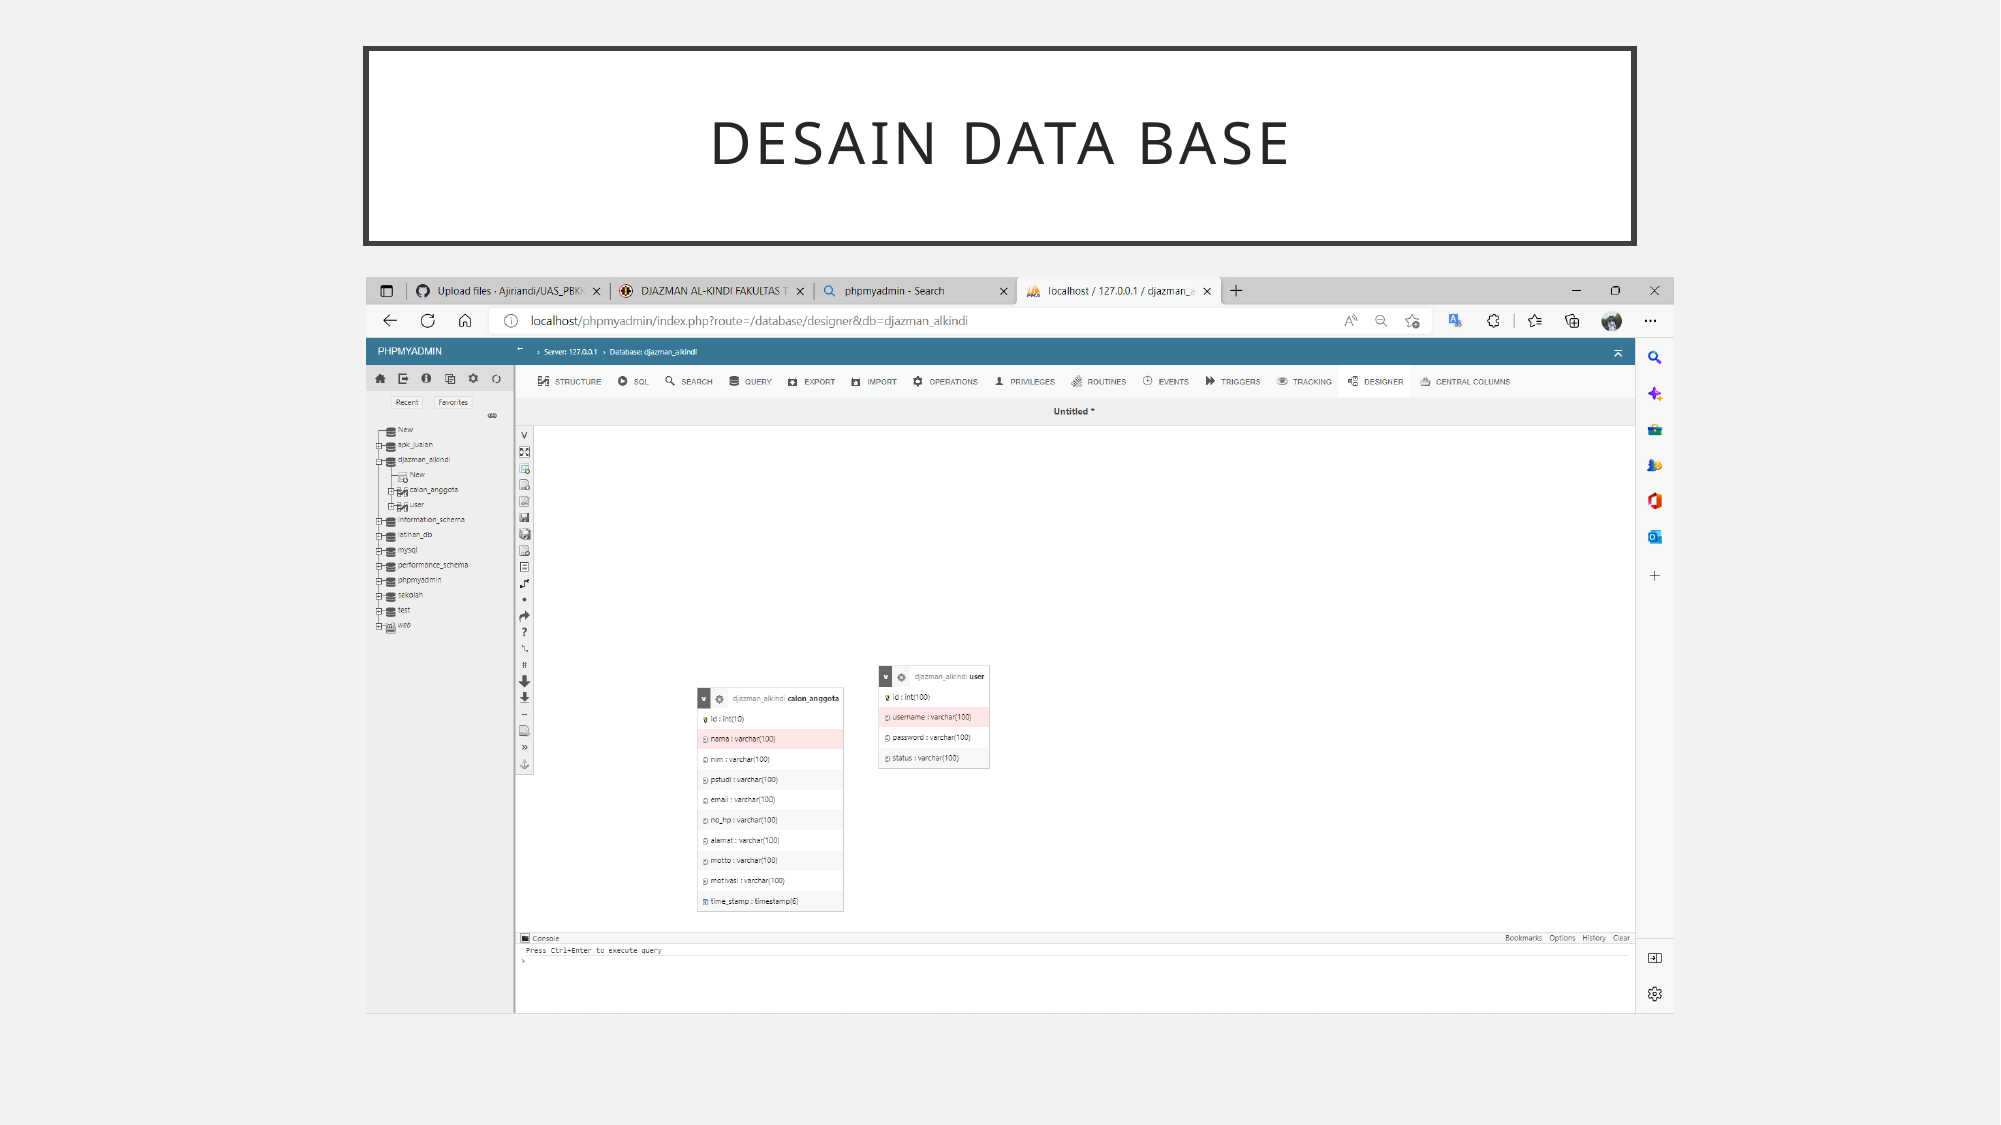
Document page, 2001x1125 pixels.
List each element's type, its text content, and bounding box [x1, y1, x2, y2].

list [365, 277, 1674, 1014]
title Desain data base [363, 46, 1637, 246]
